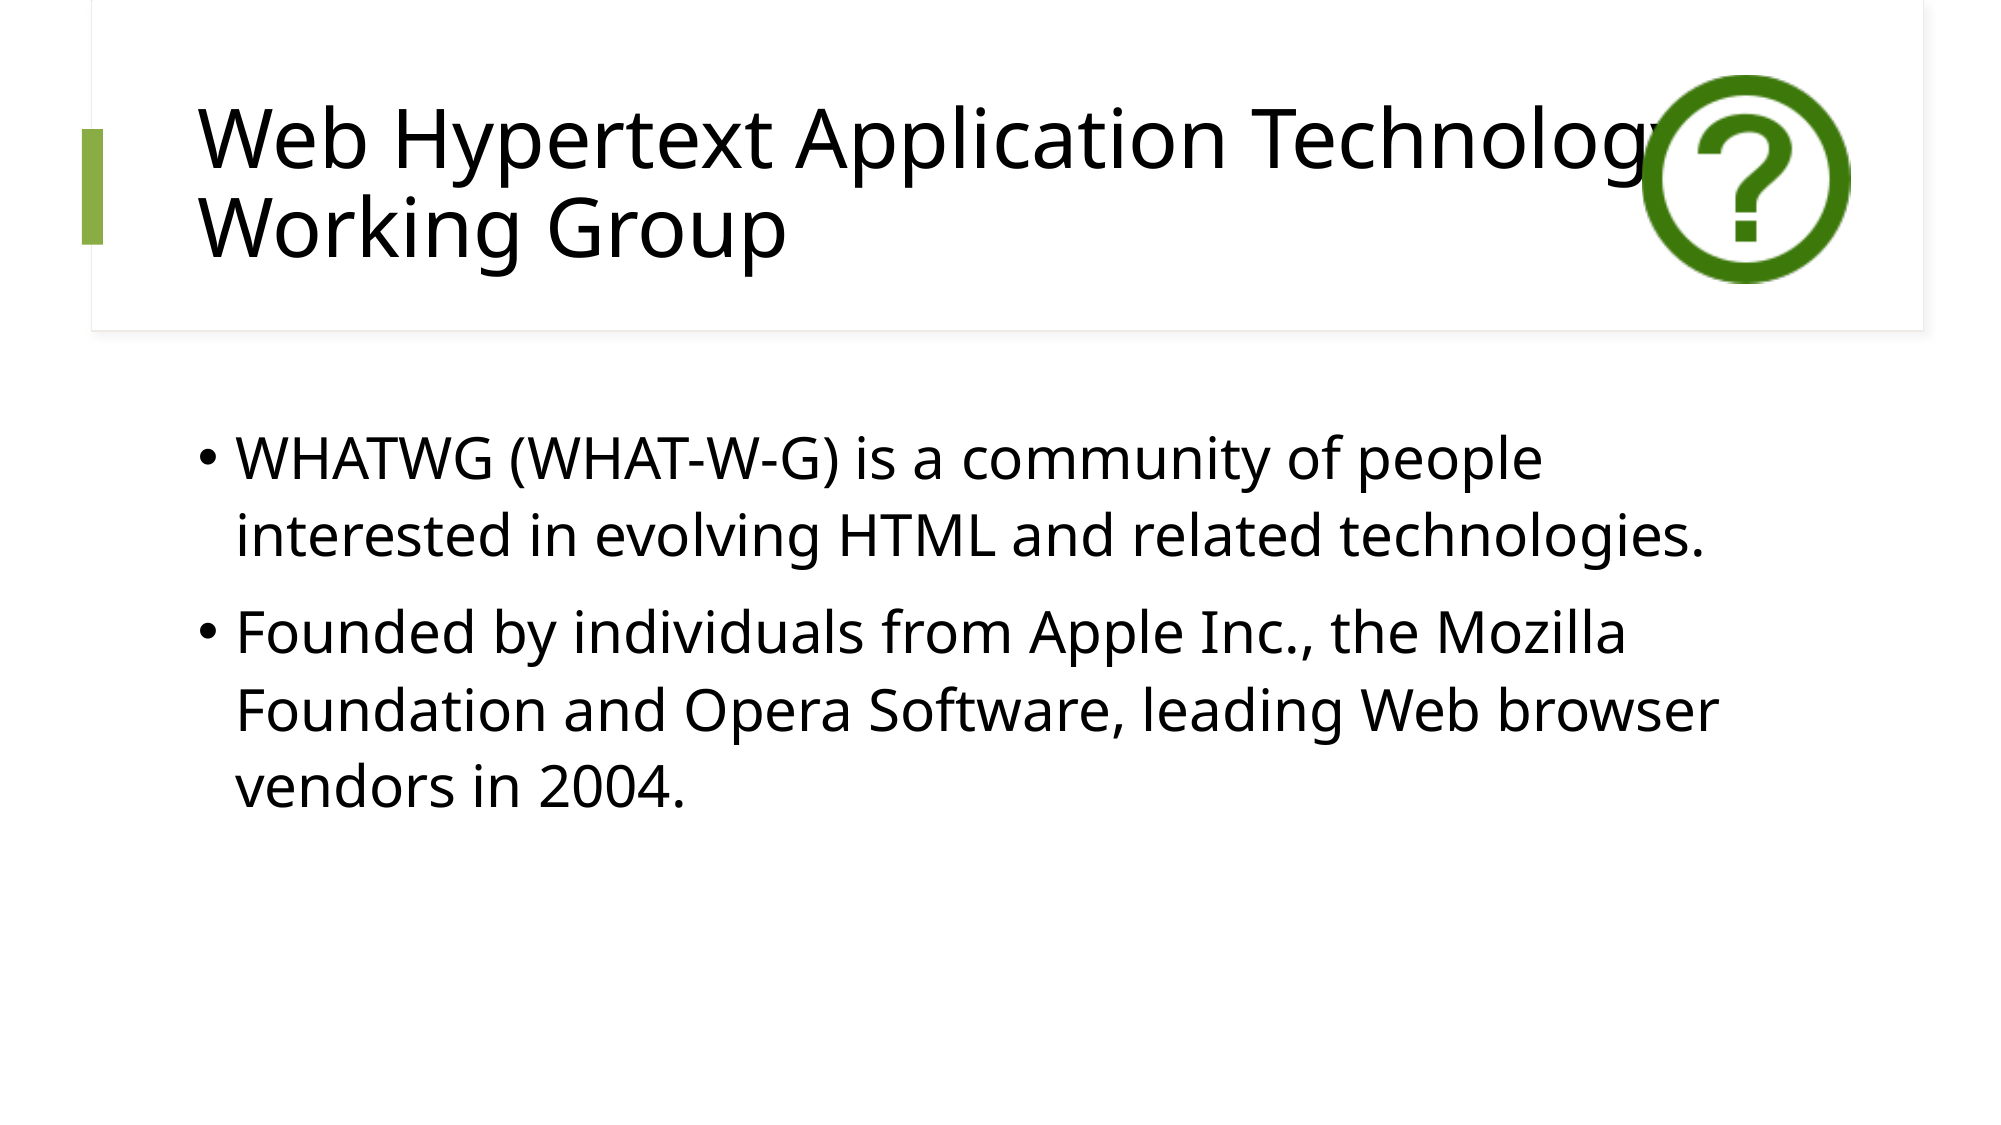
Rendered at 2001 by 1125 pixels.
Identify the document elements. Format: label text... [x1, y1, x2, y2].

list WHATWG (WHAT-W-G) is a community of people interested in evolving HTML and related technologies. Founded by individuals from Apple Inc., the Mozilla Foundation and Opera Software, leading Web browser vendors in 2004. [183, 406, 1851, 1013]
title Web Hypertext Application Technology Working Group [183, 90, 1642, 284]
picture [1642, 75, 1851, 284]
